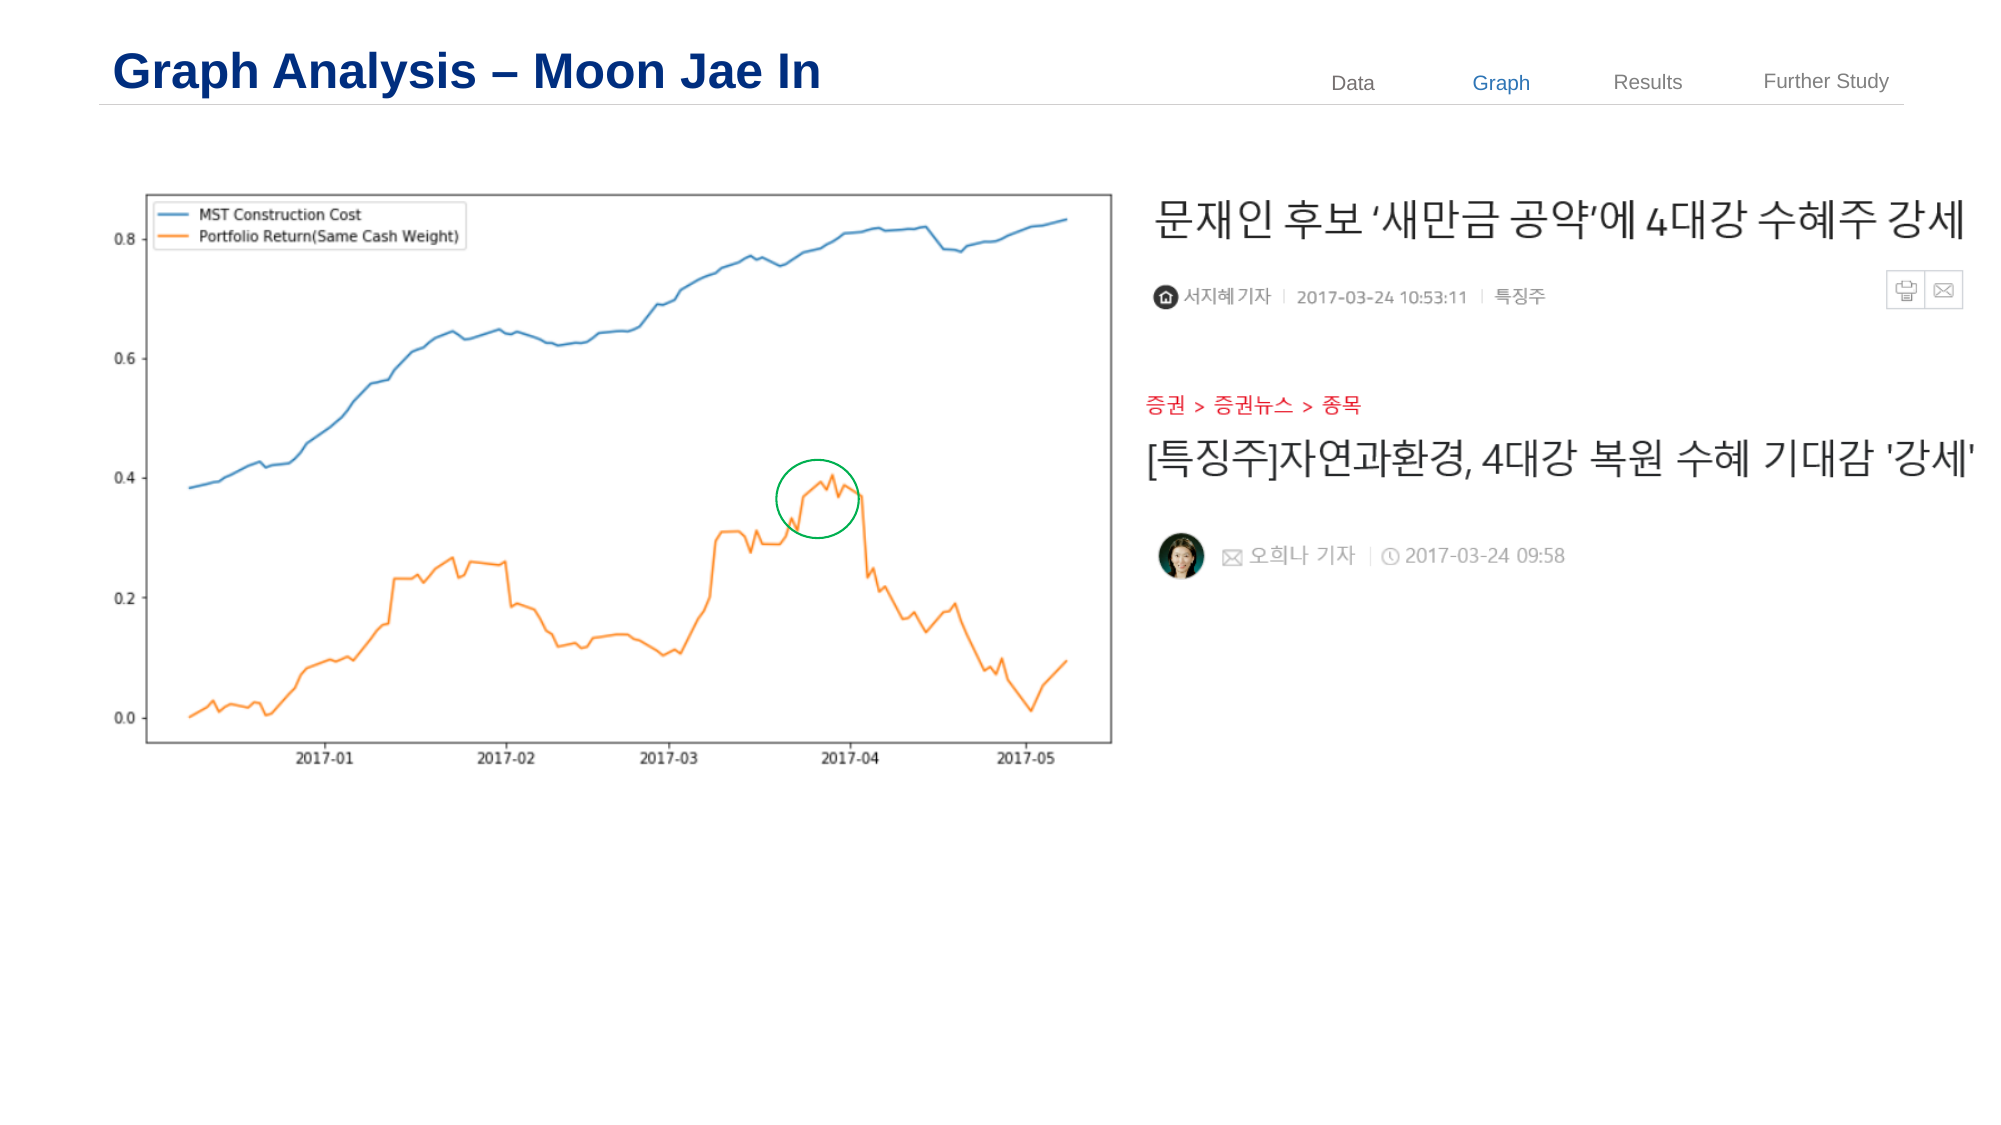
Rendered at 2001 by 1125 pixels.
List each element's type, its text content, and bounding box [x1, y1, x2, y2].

picture [94, 180, 2000, 788]
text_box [1316, 0, 1940, 103]
text_box Graph Analysis – Moon Jae In [98, 30, 838, 106]
